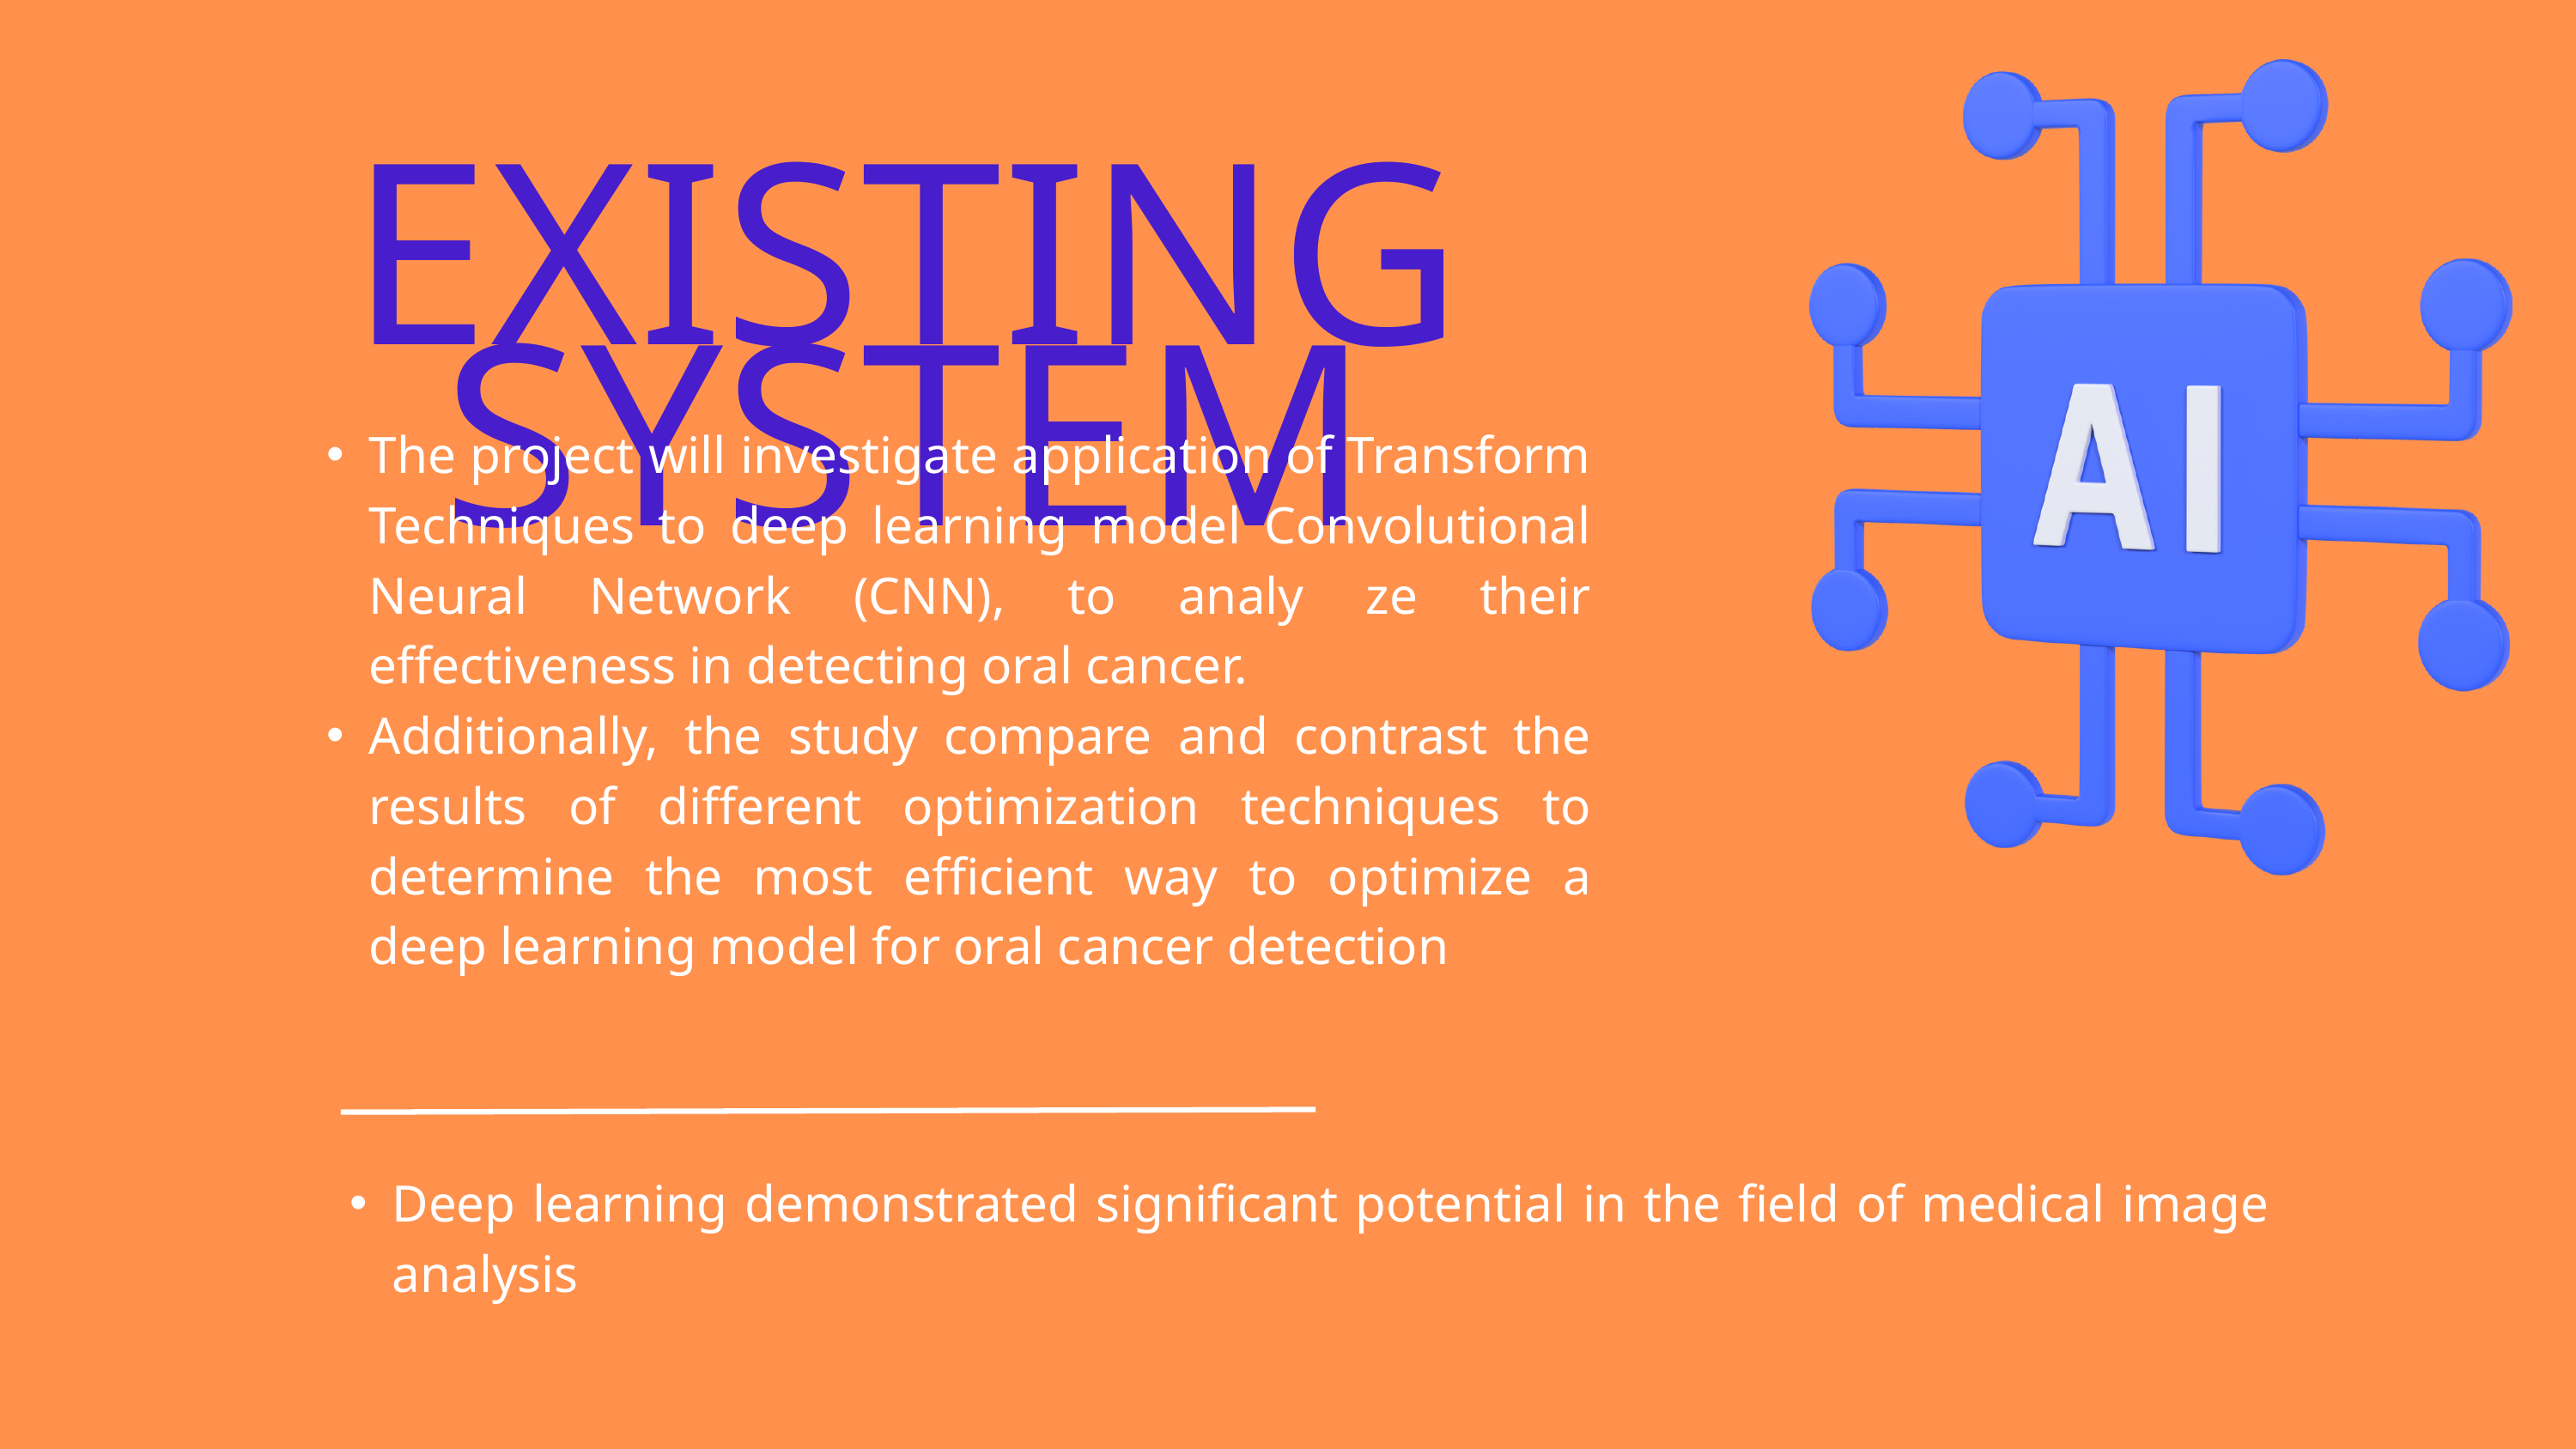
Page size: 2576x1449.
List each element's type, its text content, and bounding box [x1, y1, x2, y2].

text_box [864, 165, 998, 213]
text_box [341, 1107, 1315, 1114]
text_box Deep learning demonstrated significant potential in the field of medical image analysis [307, 1161, 2269, 1303]
text_box [1233, 165, 1254, 213]
text_box [374, 165, 474, 213]
text_box [496, 165, 550, 213]
text_box EXISTING SYSTEM [226, 213, 1587, 577]
text_box [1112, 165, 1168, 213]
text_box [580, 165, 631, 213]
text_box [1808, 58, 2513, 876]
text_box [738, 162, 844, 213]
text_box [1012, 165, 1077, 213]
text_box [648, 165, 713, 213]
text_box [1303, 162, 1440, 213]
text_box The project will investigate application of Transform Techniques to deep learning model Convolutional Neural Network (CNN), to analy ze their effectiveness in detecting oral cancer. Additionally, the study compare and contrast the results of different optimization techniques to determine the most efficient way to optimize a deep learning model for oral cancer detection [283, 413, 1593, 975]
